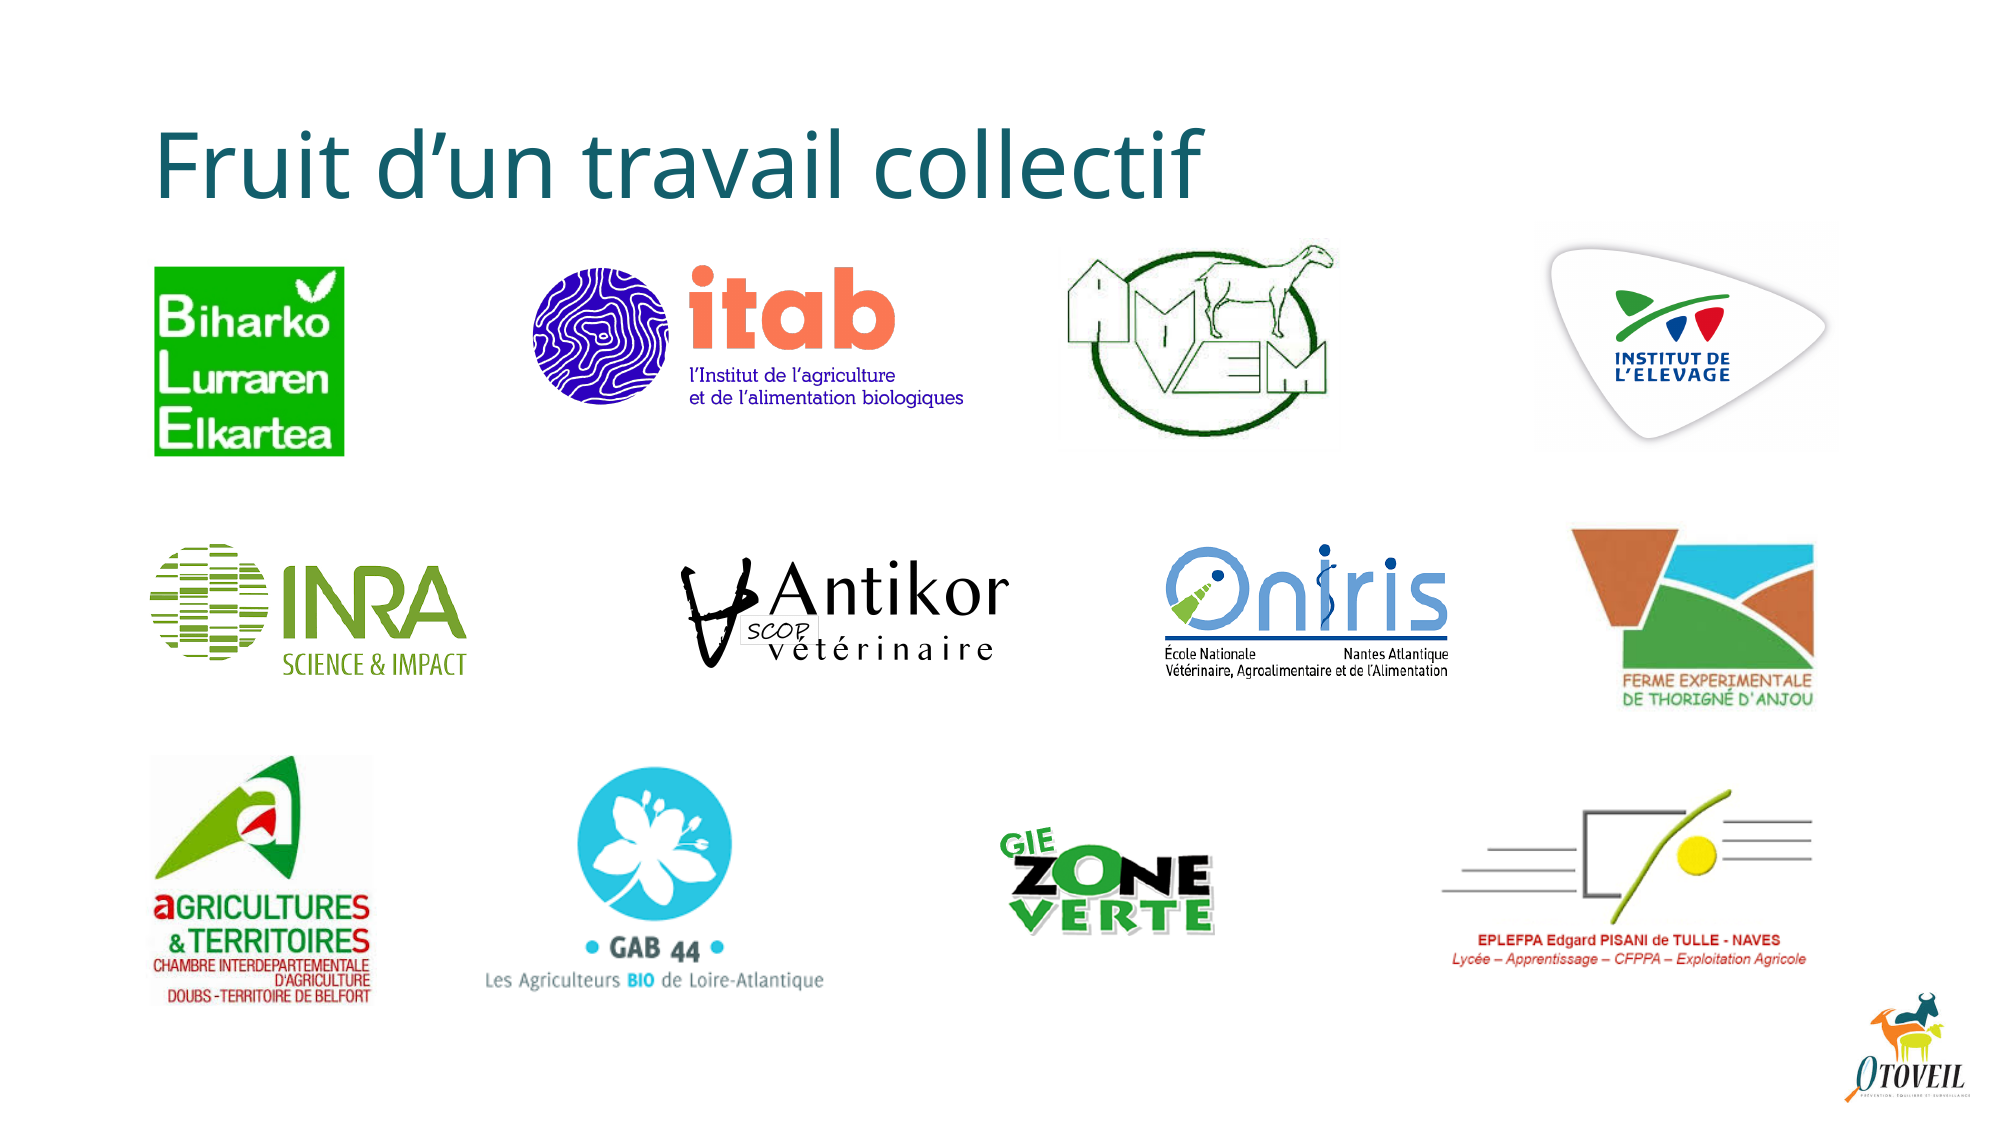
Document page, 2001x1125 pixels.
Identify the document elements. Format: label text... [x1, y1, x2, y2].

picture [999, 825, 1215, 936]
title Fruit d’un travail collectif [137, 59, 1863, 278]
picture [1058, 238, 1341, 452]
picture [1556, 471, 1839, 753]
picture [147, 258, 352, 464]
picture [149, 544, 467, 675]
picture [673, 548, 1009, 674]
picture [466, 195, 1030, 478]
picture [1534, 221, 1839, 452]
picture [1431, 783, 1839, 978]
picture [1844, 992, 1970, 1103]
picture [469, 736, 841, 1029]
picture [137, 755, 387, 1006]
picture [1165, 544, 1448, 679]
